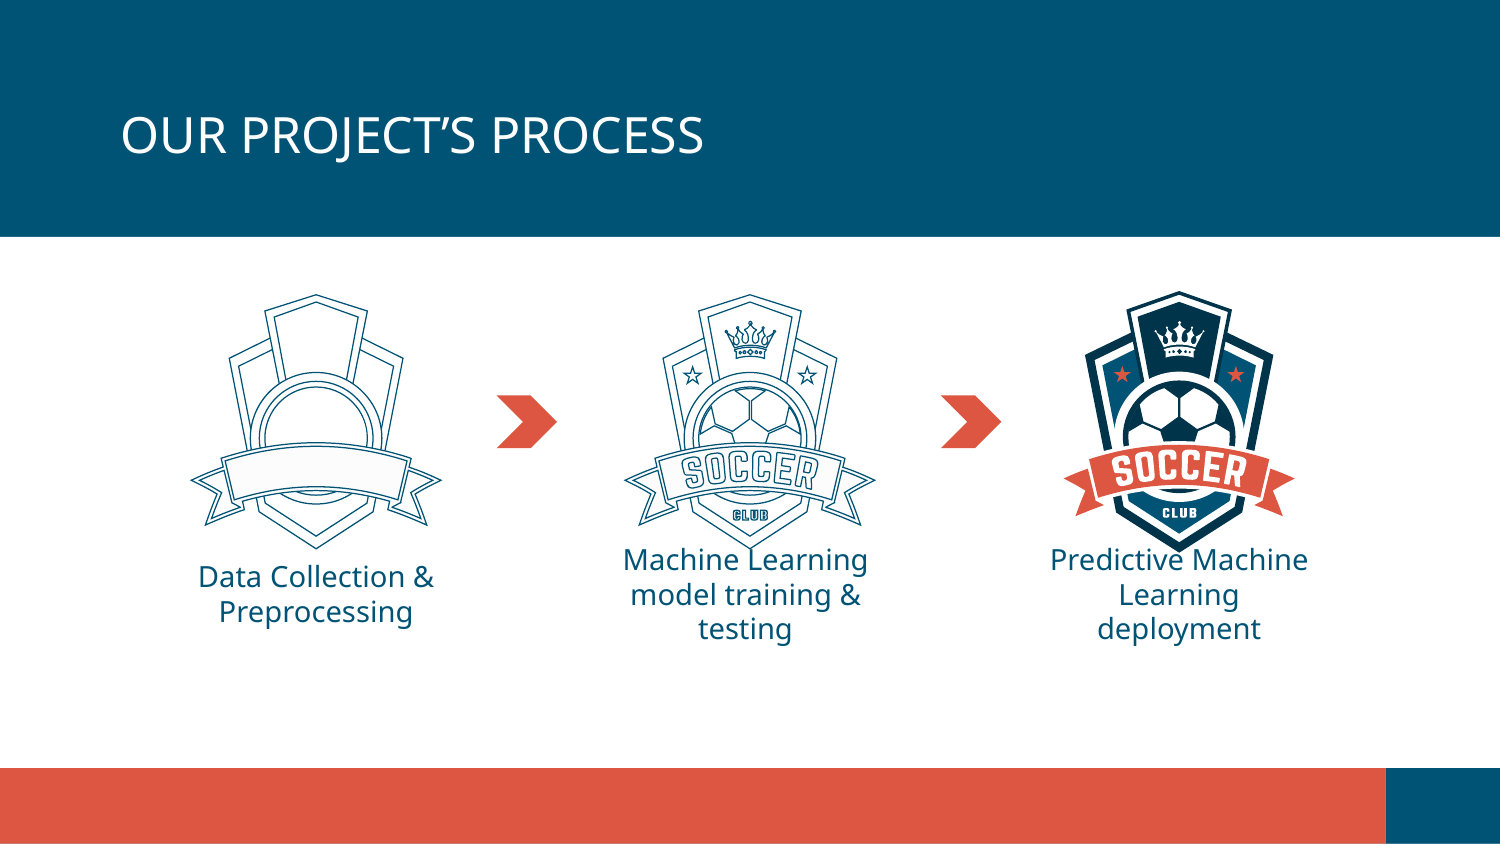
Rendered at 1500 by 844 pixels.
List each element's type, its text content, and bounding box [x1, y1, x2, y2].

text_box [623, 293, 877, 550]
text_box Data Collection & Preprocessing [158, 561, 475, 626]
text_box [940, 395, 1002, 449]
title OUR PROJECT’S PROCESS [105, 101, 1429, 166]
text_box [189, 293, 443, 550]
text_box [496, 395, 558, 449]
text_box Predictive Machine Learning deployment [1021, 561, 1338, 626]
text_box Machine Learning model training & testing [587, 561, 904, 626]
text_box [1055, 290, 1304, 553]
